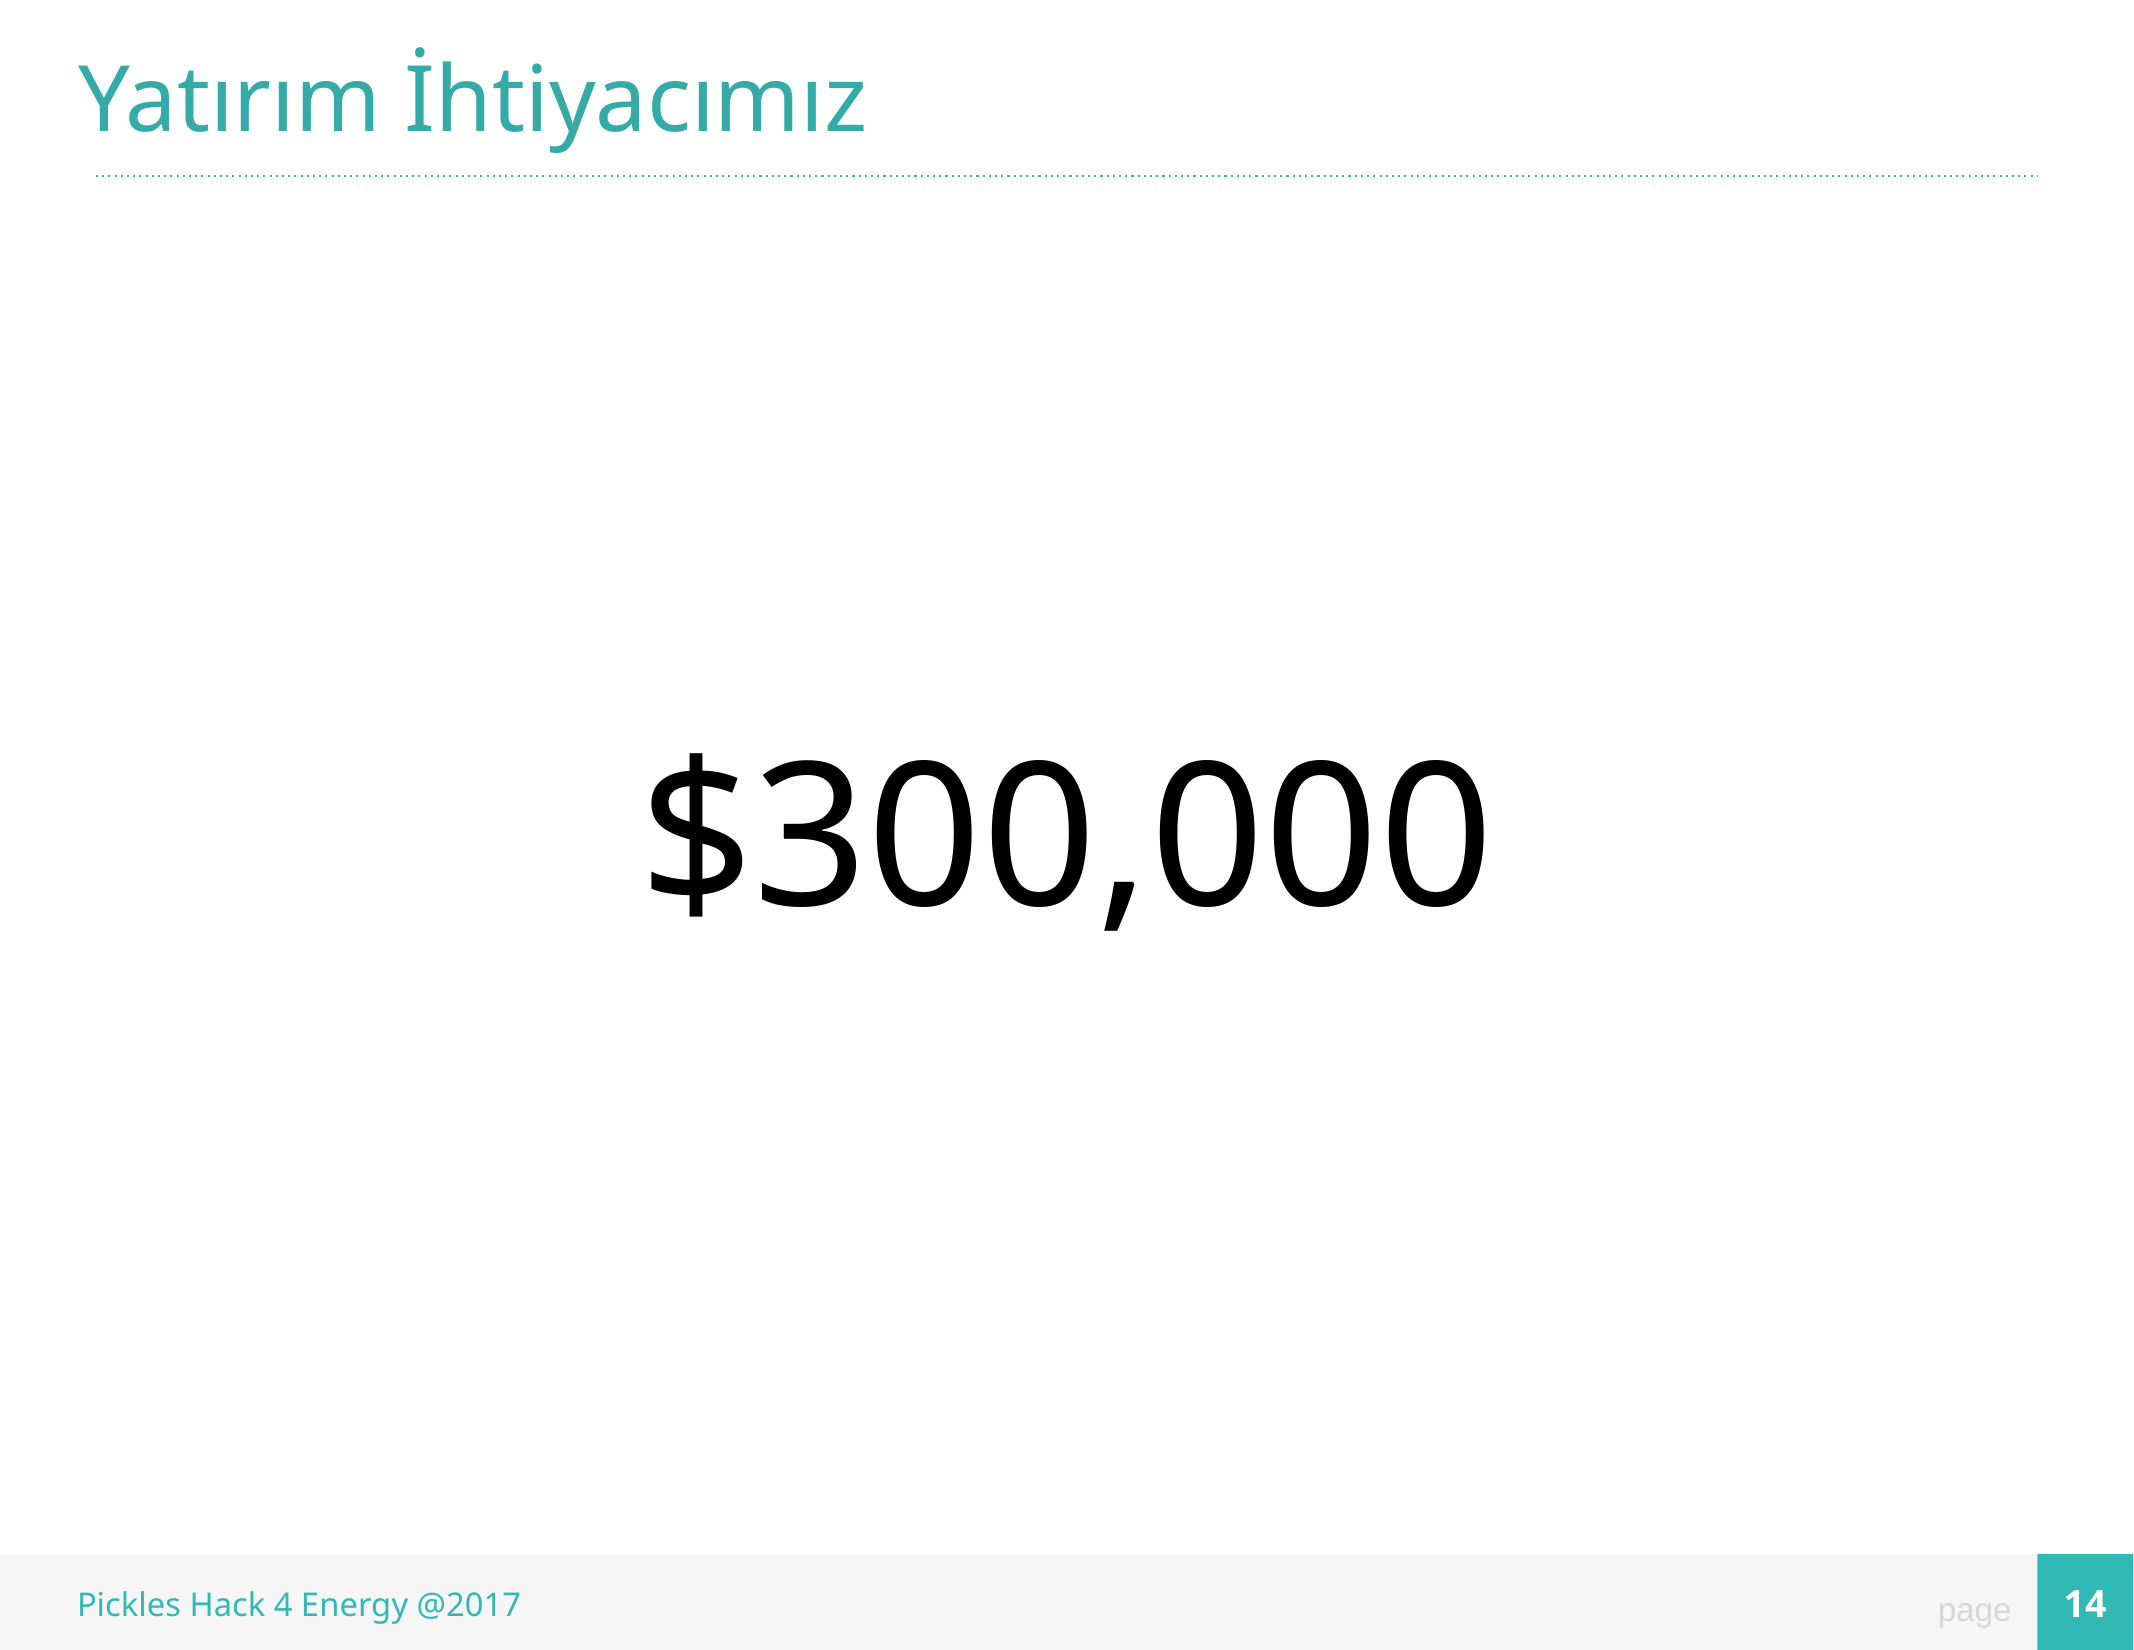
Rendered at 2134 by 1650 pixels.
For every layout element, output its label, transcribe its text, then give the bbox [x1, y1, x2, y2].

text_box Yatırım İhtiyacımız [67, 28, 879, 160]
text_box 14 [2055, 1571, 2116, 1633]
text_box $300,000 [630, 696, 1503, 954]
list Pickles Hack 4 Energy @2017 [65, 1572, 684, 1635]
